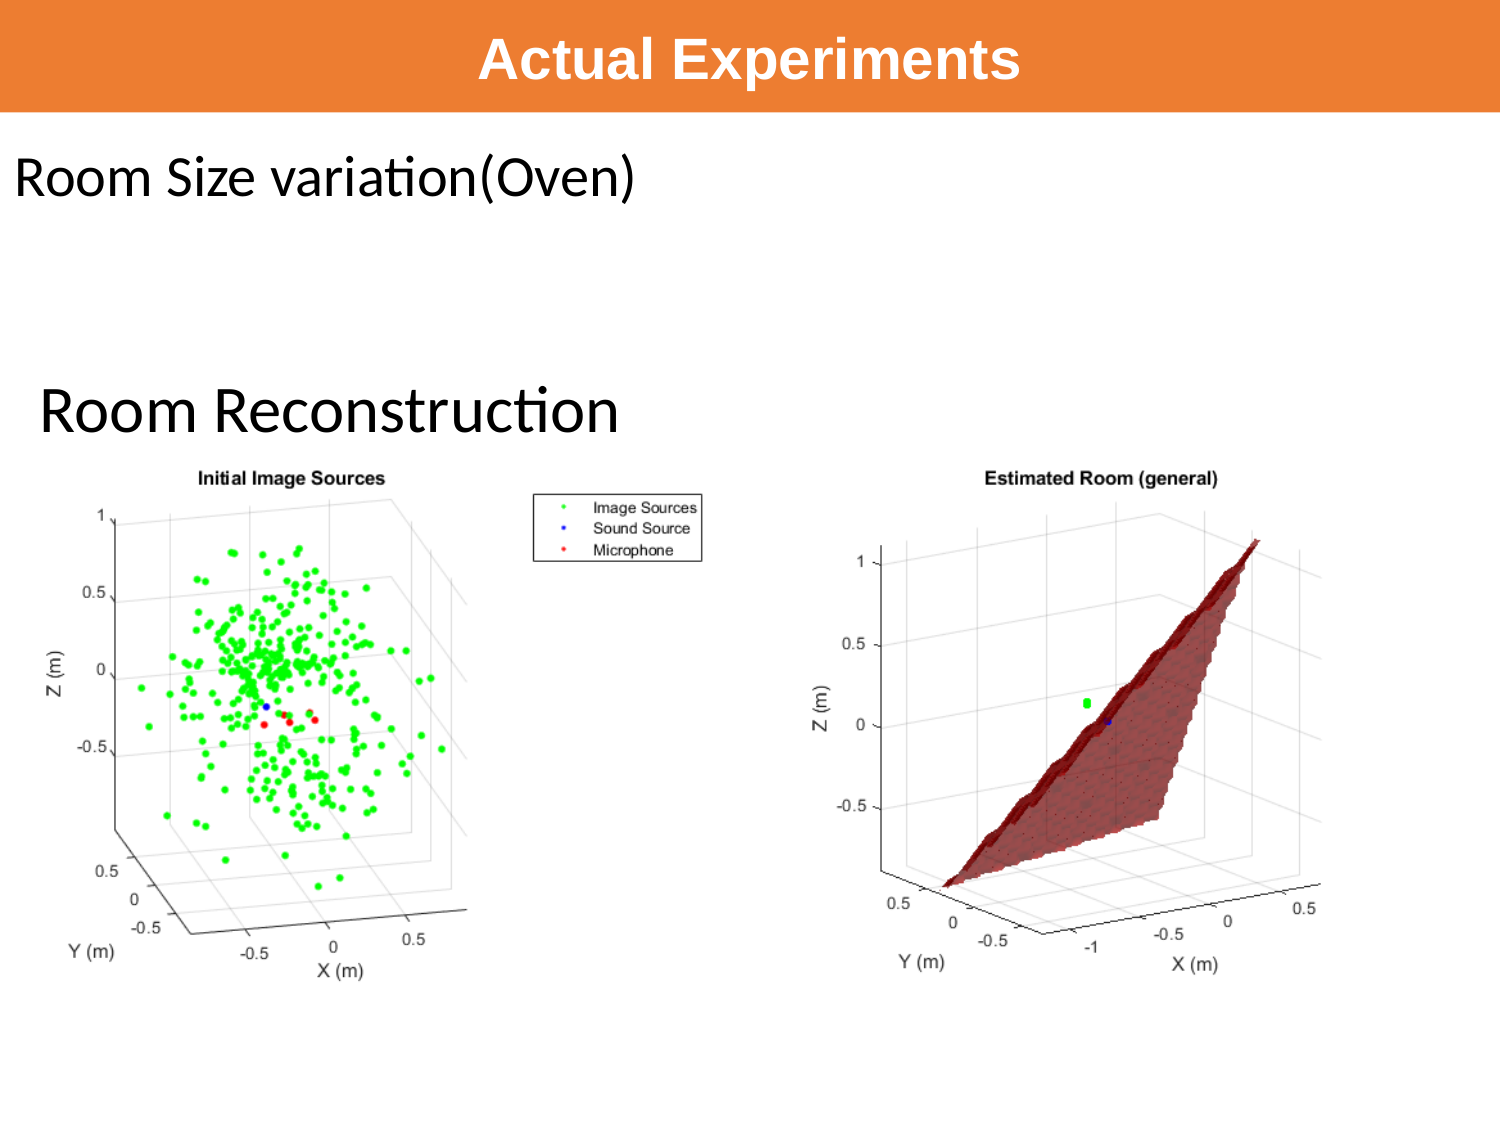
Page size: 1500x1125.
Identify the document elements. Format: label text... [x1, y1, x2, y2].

text_box Room Reconstruction [25, 358, 861, 453]
text_box Actual Experiments [0, 0, 1500, 113]
text_box Room Size variation(Oven) [0, 131, 1459, 216]
picture [31, 454, 1448, 994]
